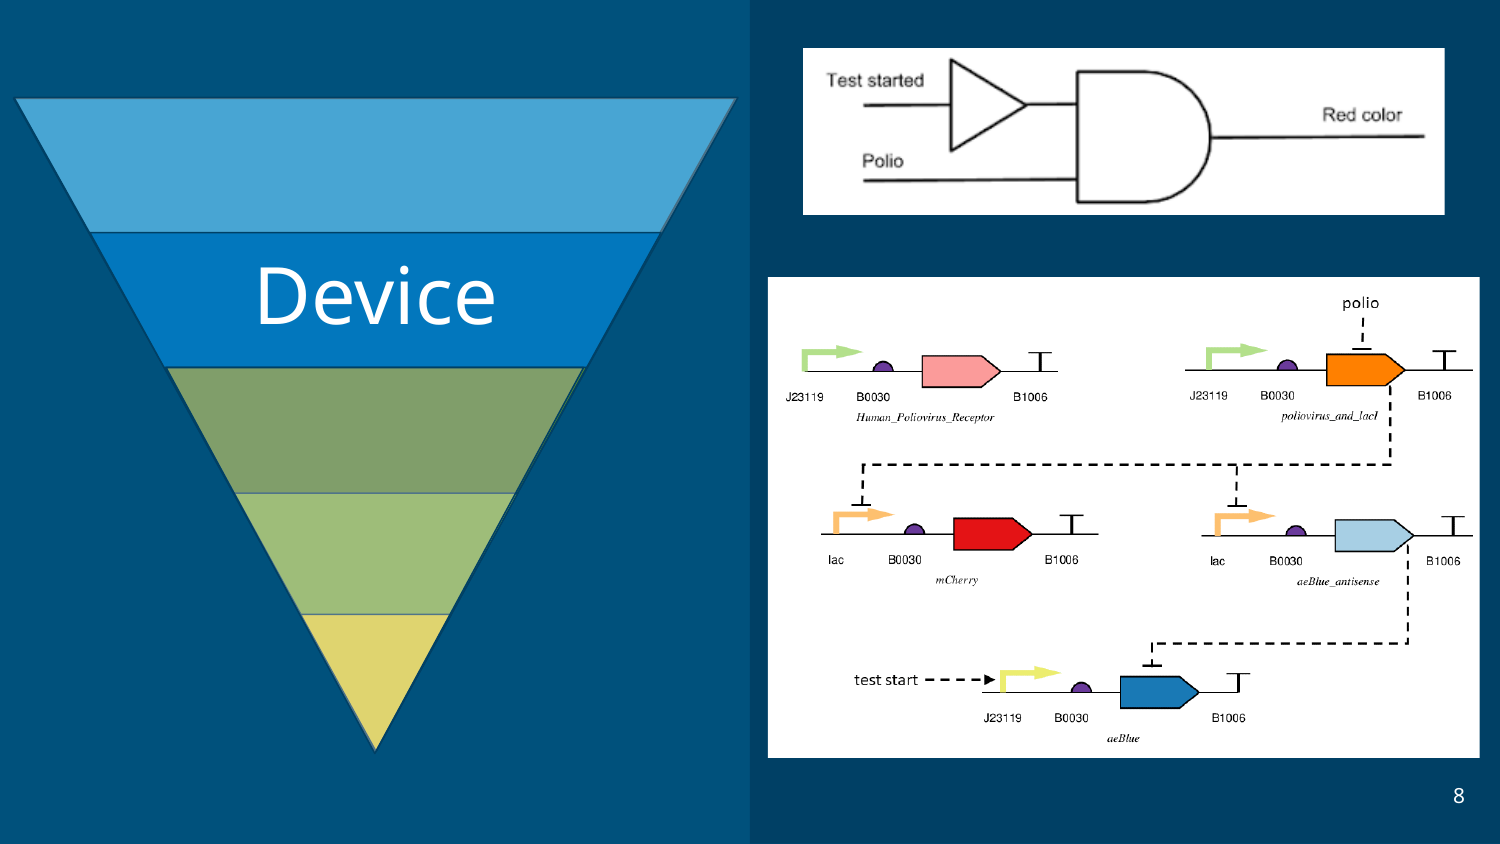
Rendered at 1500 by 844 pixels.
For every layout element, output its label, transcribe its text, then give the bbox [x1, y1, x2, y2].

title Device [44, 107, 708, 355]
slide_number ‹#› [1389, 765, 1480, 830]
picture [802, 47, 1445, 216]
picture [767, 277, 1481, 759]
text_box [166, 367, 584, 754]
text_box [13, 97, 739, 152]
text_box [157, 355, 594, 440]
